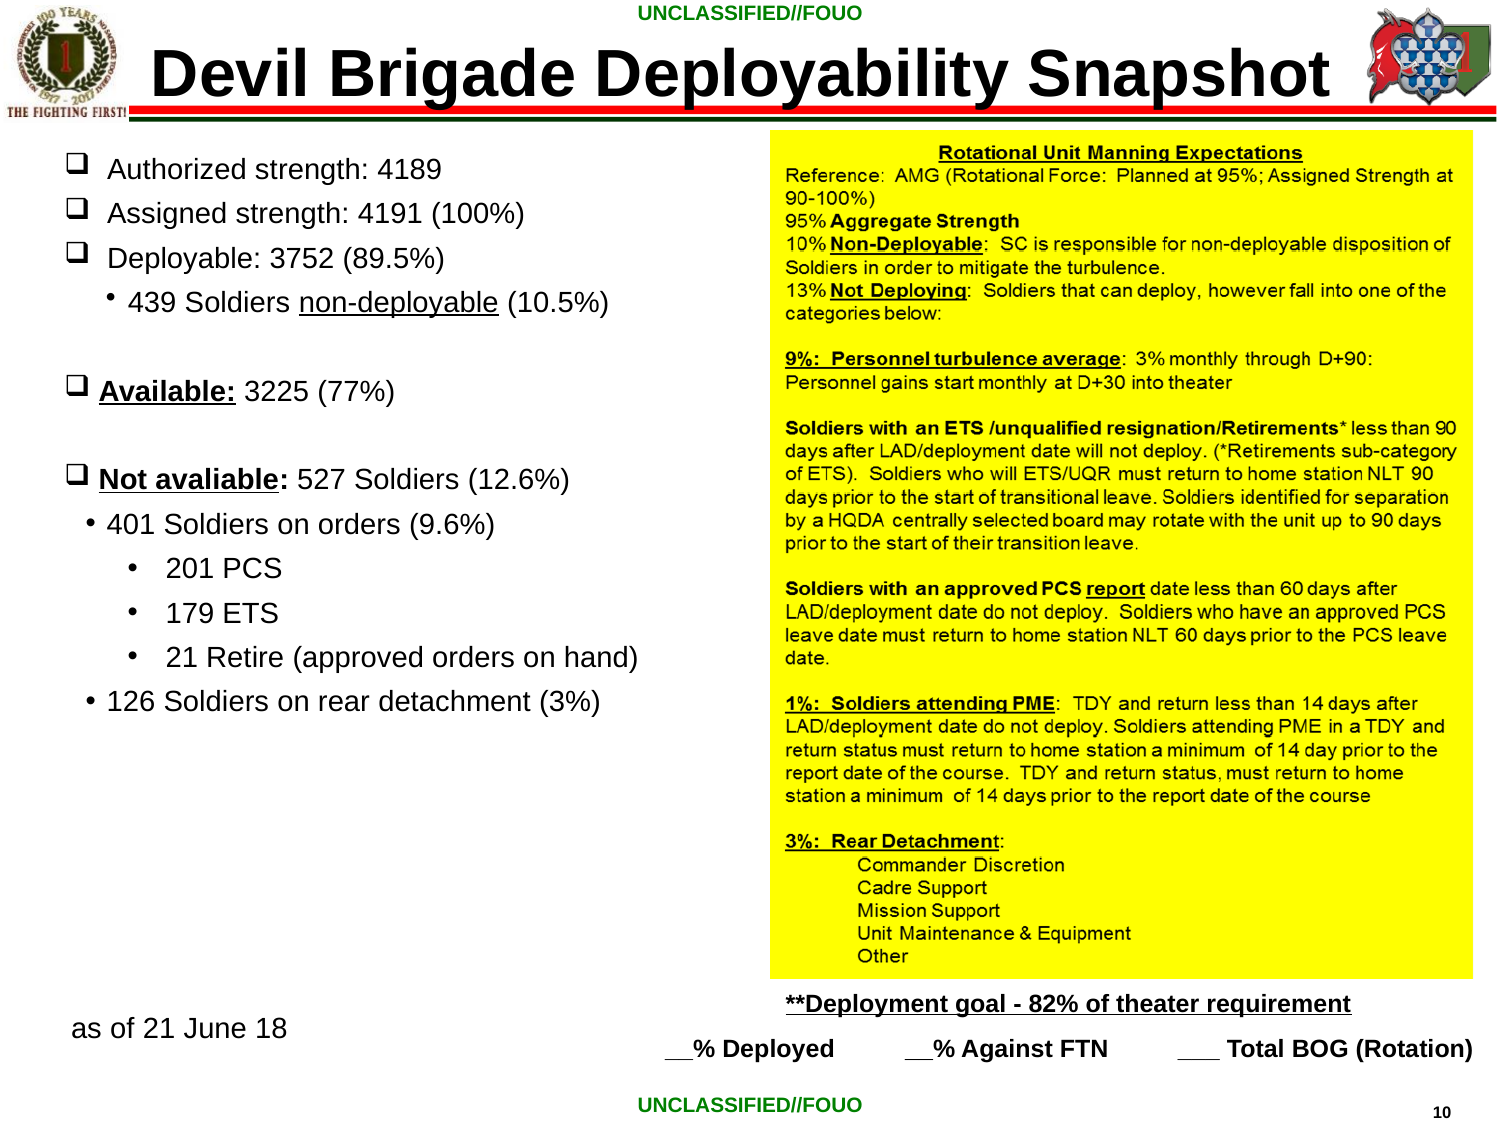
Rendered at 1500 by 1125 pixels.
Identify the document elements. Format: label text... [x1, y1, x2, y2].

list Authorized strength: 4189 Assigned strength: 4191 (100%) Deployable: 3752 (89.5%) 439 Soldiers non-deployable (10.5%) Available: 3225 (77%) Not avaliable: 527 Soldiers (12.6%) 401 Soldiers on orders (9.6%) 201 PCS 179 ETS 21 Retire (approved orders on hand) 126 Soldiers on rear detachment (3%) [49, 143, 1400, 1002]
title Devil Brigade Deployability Snapshot [56, 14, 1427, 125]
picture [770, 130, 1475, 979]
picture [3, 5, 129, 123]
text_box __% Deployed __% Against FTN ___ Total BOG (Rotation) [650, 1025, 1500, 1100]
text_box as of 21 June 18 [56, 1001, 304, 1052]
picture [1348, 0, 1500, 111]
text_box **Deployment goal - 82% of theater requirement [770, 987, 1452, 1025]
